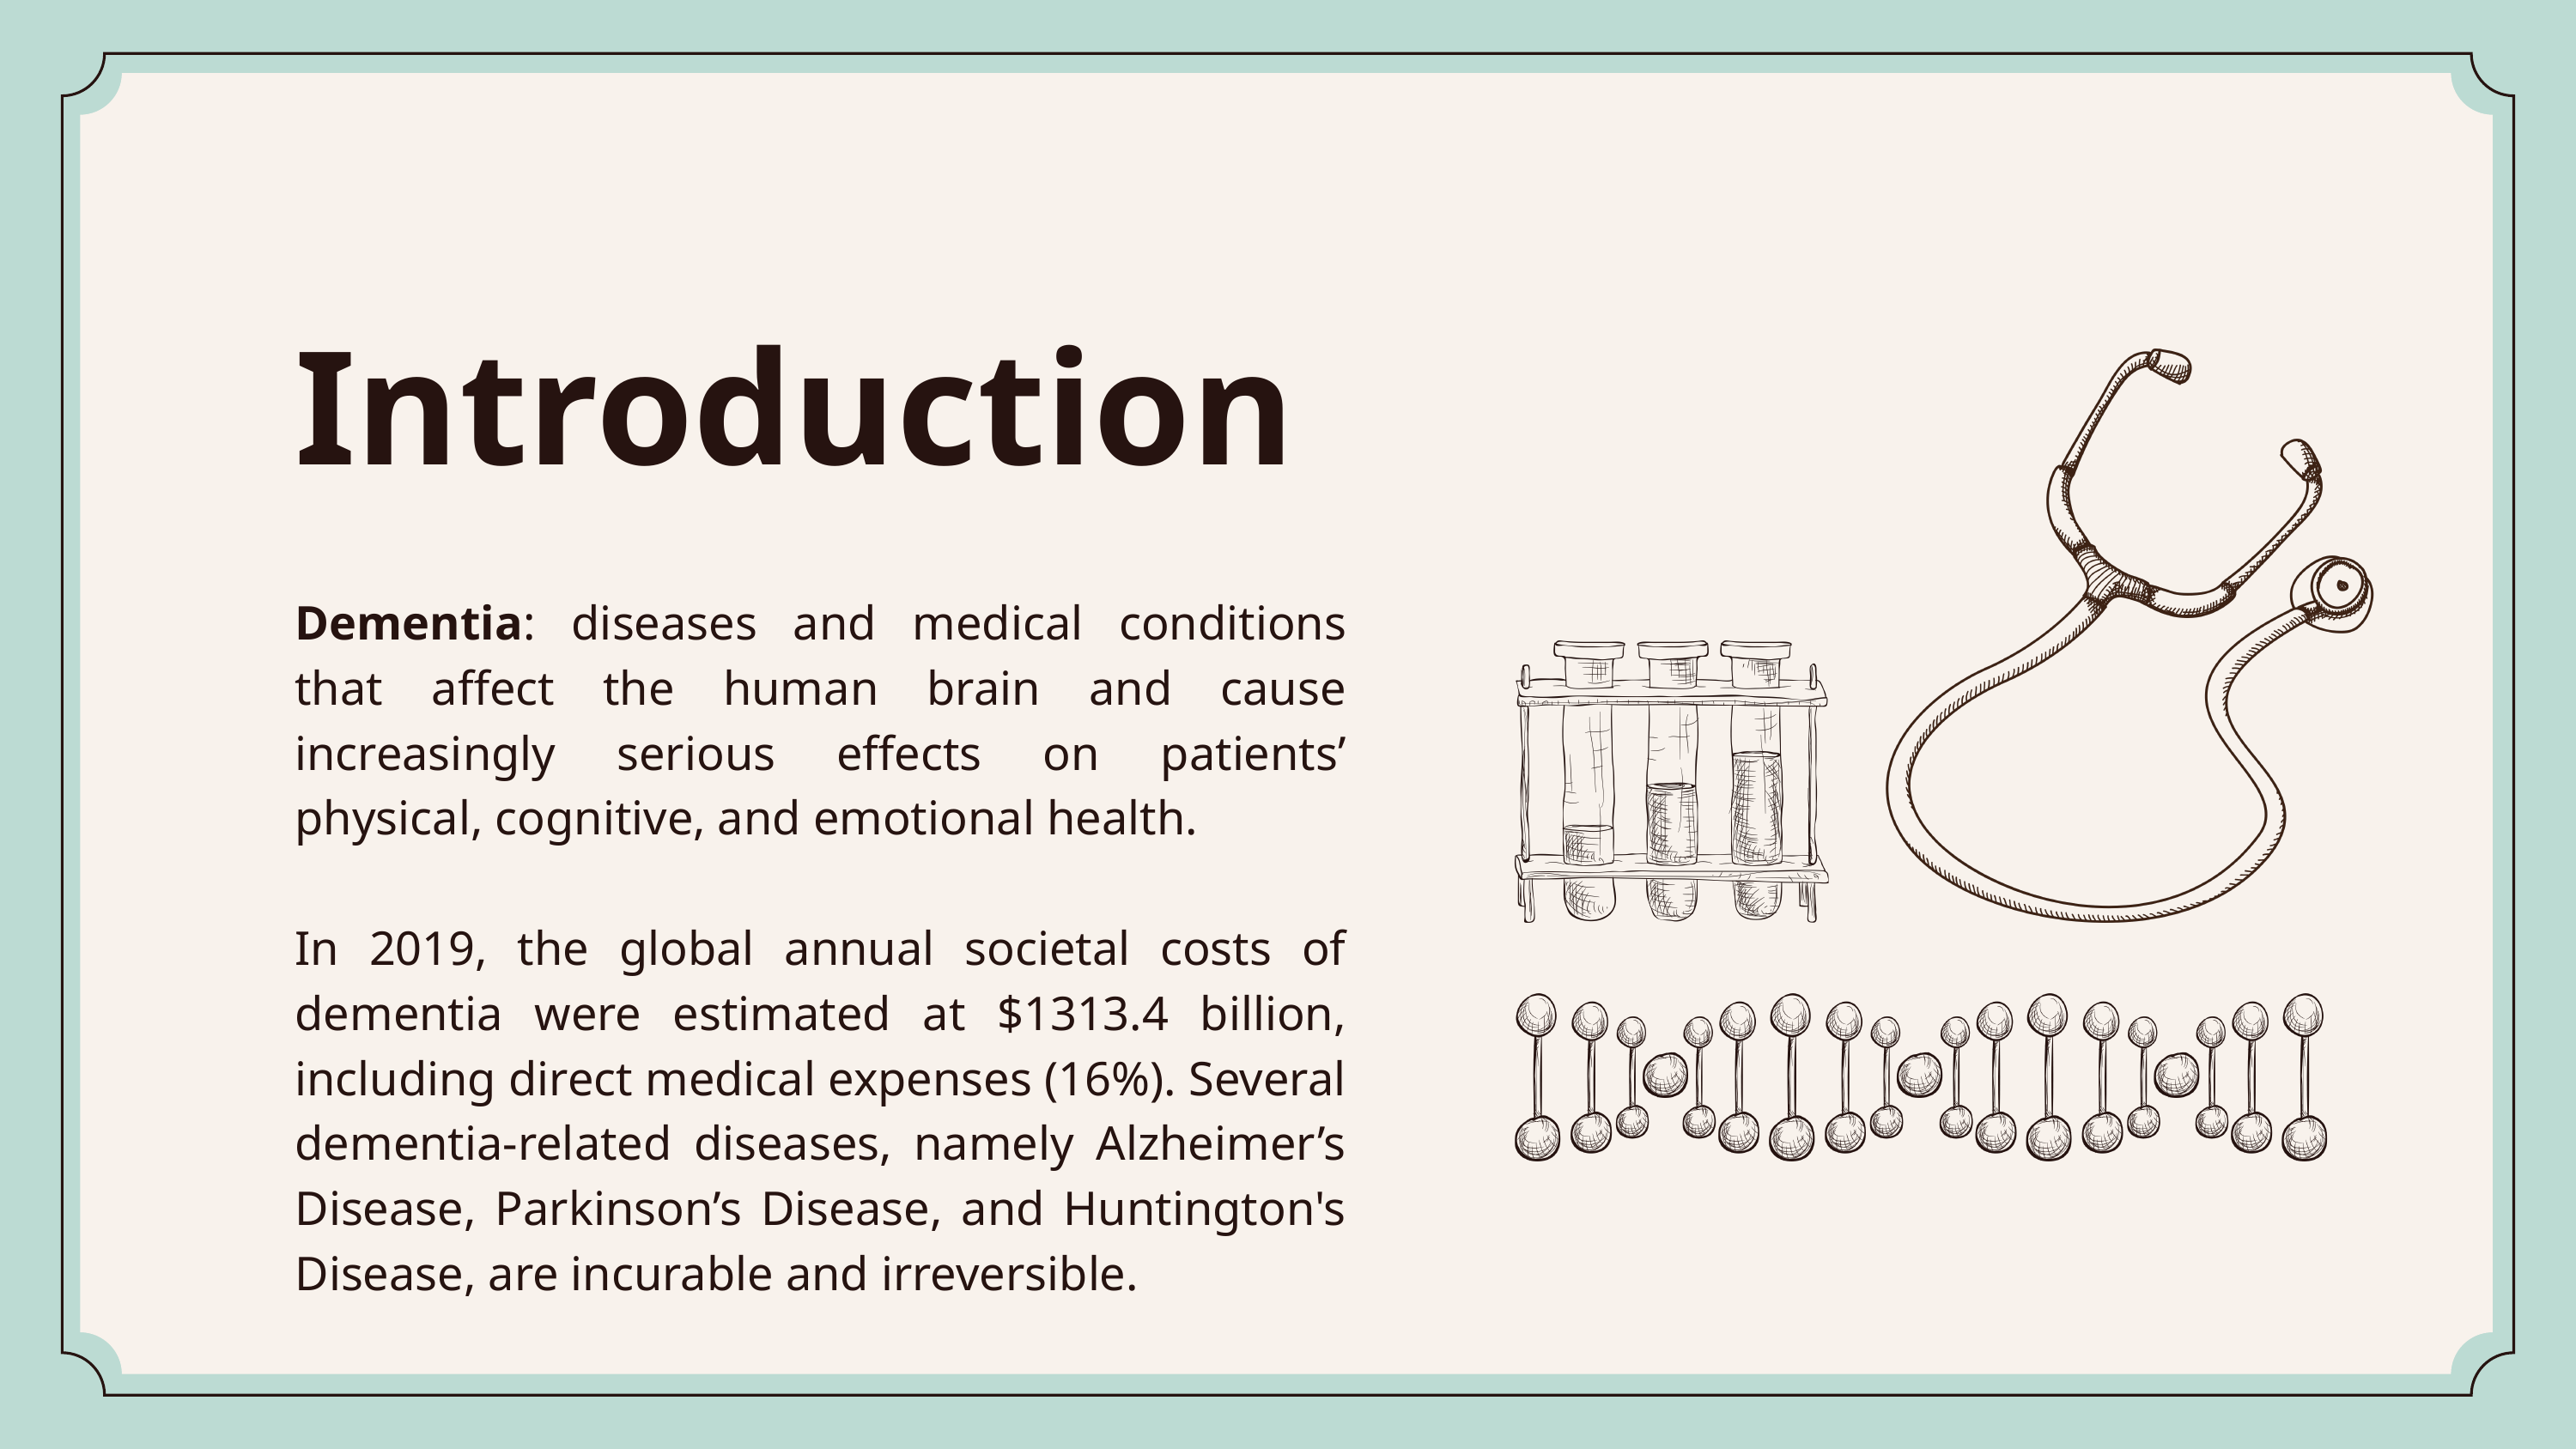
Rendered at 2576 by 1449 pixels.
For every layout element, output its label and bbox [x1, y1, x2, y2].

text_box [62, 53, 2514, 1396]
